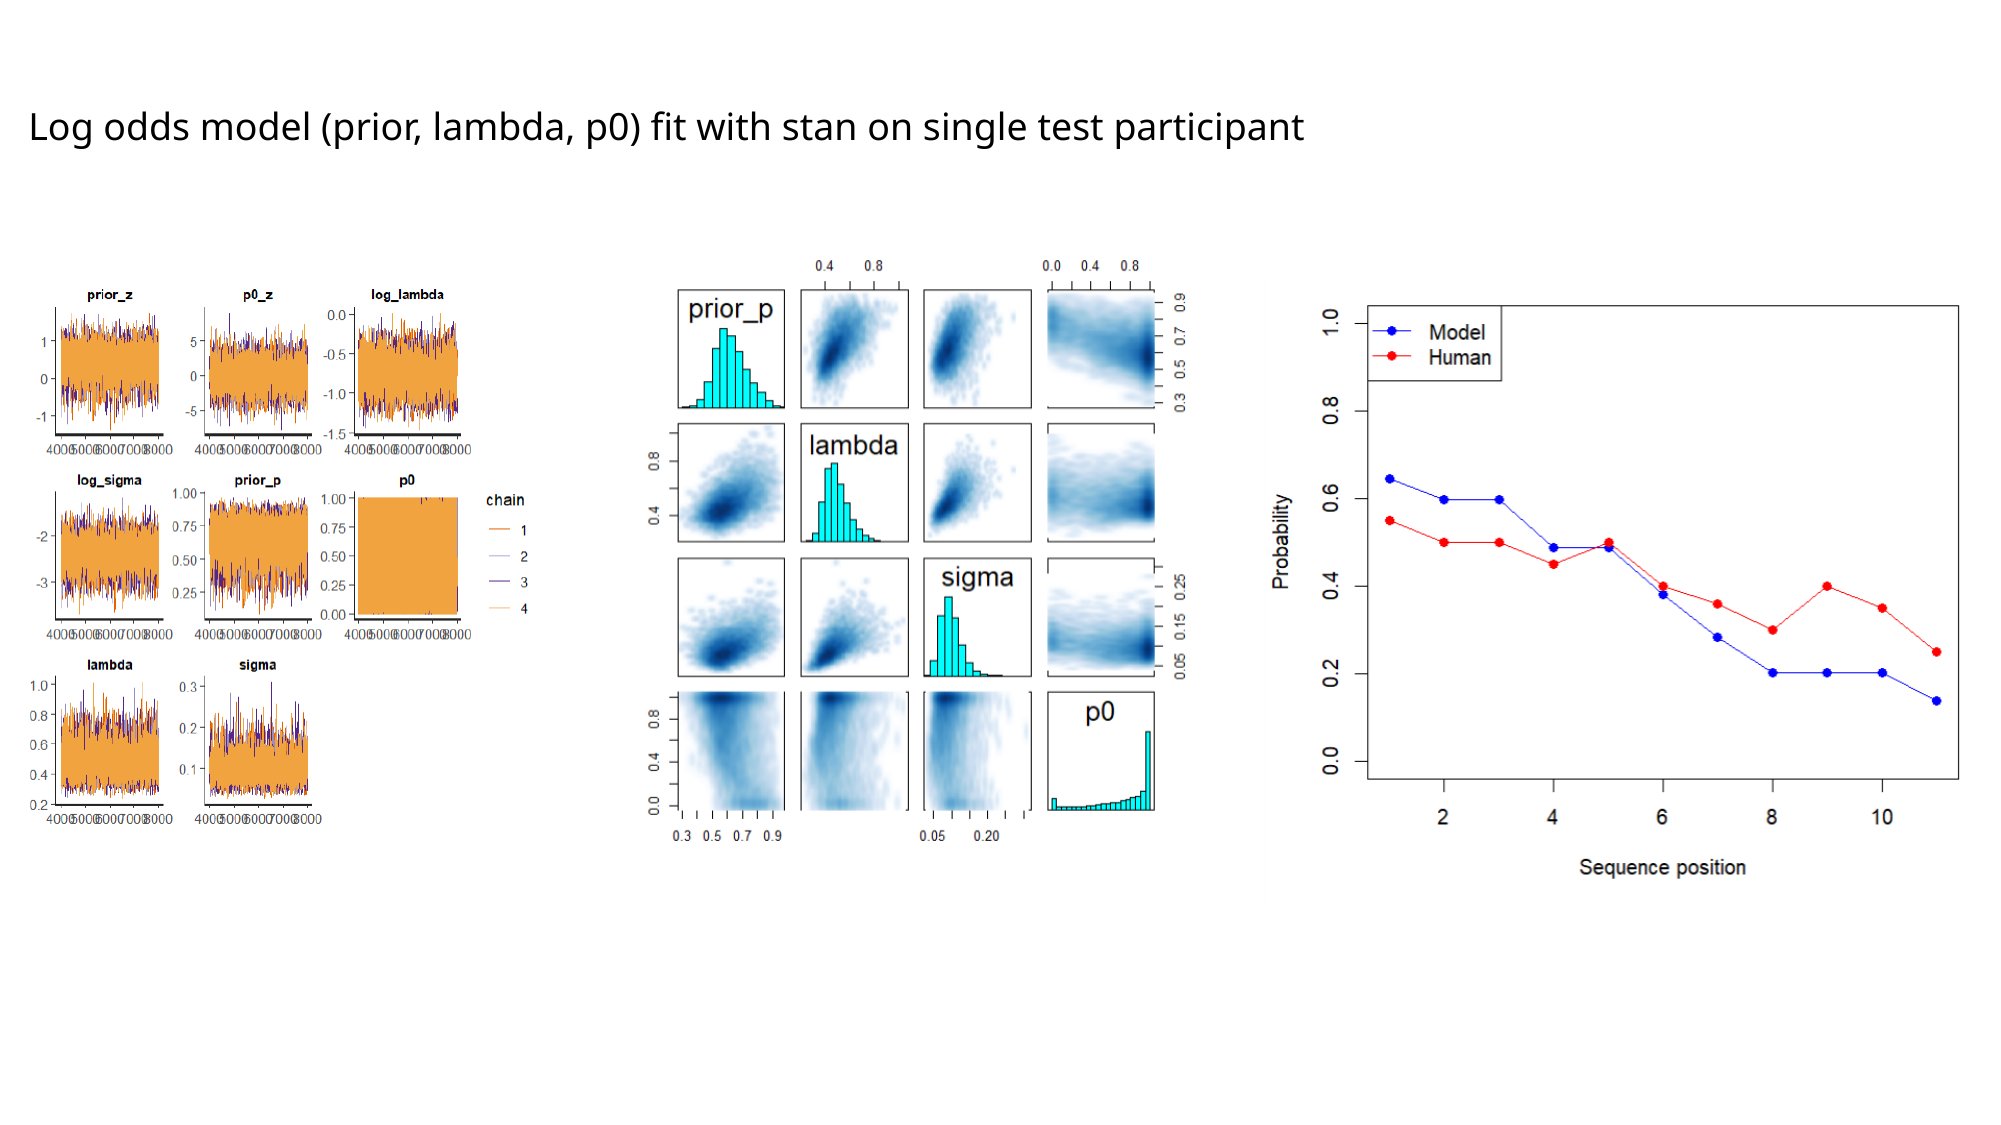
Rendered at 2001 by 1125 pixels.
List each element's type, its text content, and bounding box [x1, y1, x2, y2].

picture [627, 233, 1201, 871]
text_box Log odds model (prior, lambda, p0) fit with stan on single test participant [13, 95, 1321, 156]
picture [0, 276, 537, 834]
picture [1265, 276, 1979, 906]
